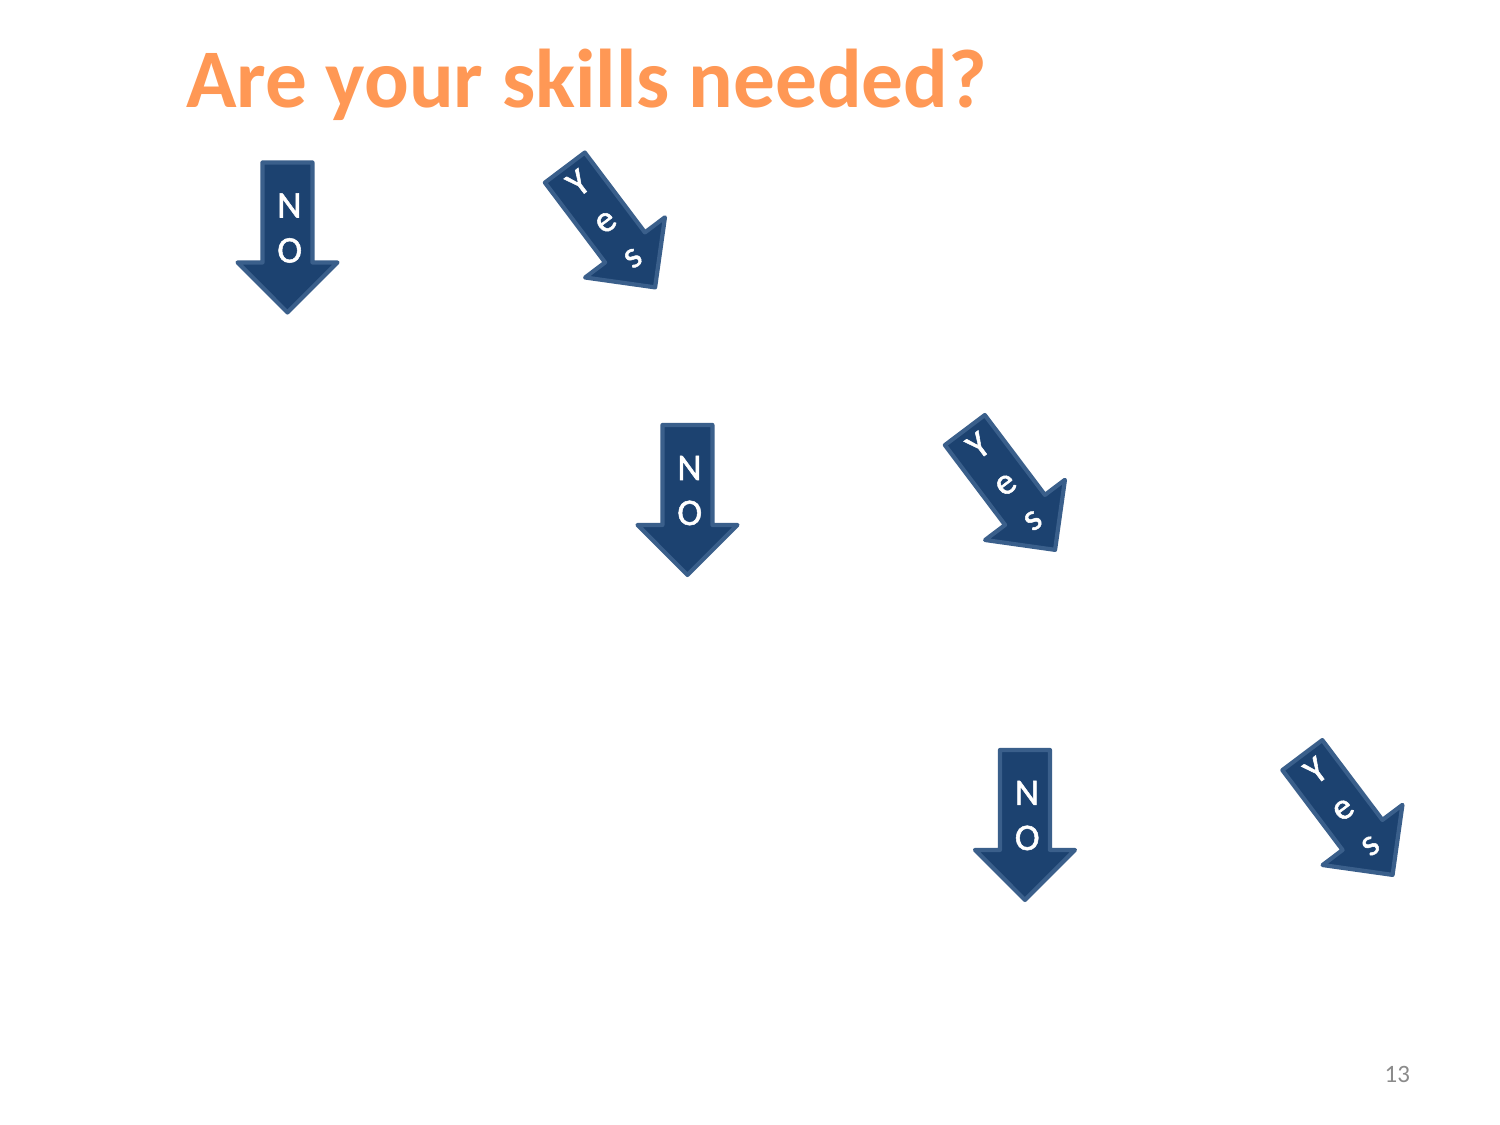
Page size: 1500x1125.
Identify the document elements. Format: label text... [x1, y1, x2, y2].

text_box NO [235, 160, 340, 315]
text_box NO [635, 422, 740, 578]
text_box Are your skills needed? [170, 16, 1022, 132]
text_box Yes [1280, 738, 1405, 877]
text_box Yes [942, 412, 1068, 552]
text_box Yes [542, 150, 668, 290]
slide_number 13 [1074, 1042, 1425, 1103]
text_box NO [973, 747, 1077, 903]
